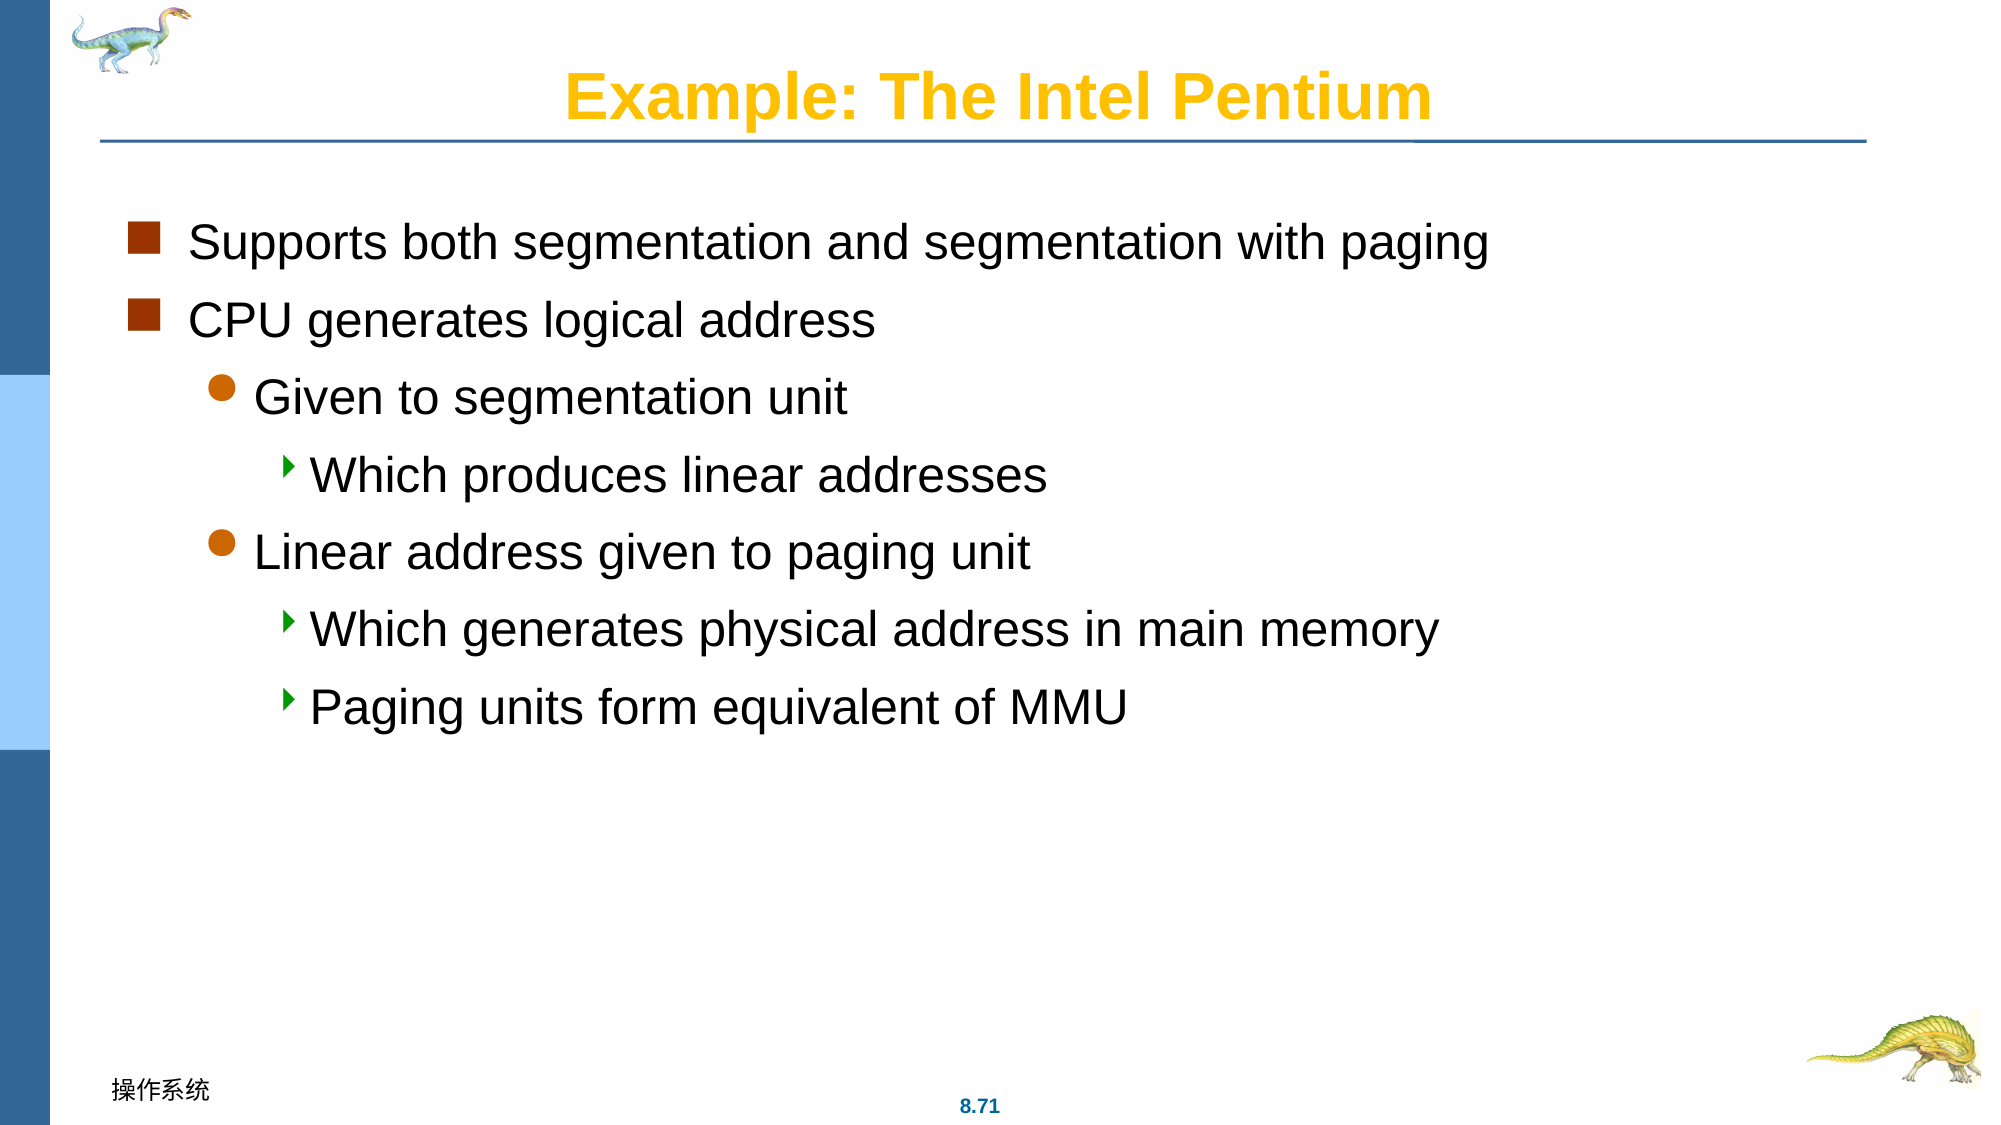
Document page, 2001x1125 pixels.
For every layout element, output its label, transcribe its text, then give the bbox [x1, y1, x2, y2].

list Supports both segmentation and segmentation with paging CPU generates logical address Given to segmentation unit Which produces linear addresses Linear address given to paging unit Which generates physical address in main memory Paging units form equivalent of MMU [116, 202, 1917, 946]
picture [62, 0, 205, 81]
picture [1804, 1007, 1982, 1090]
title Example: The Intel Pentium [99, 45, 1900, 141]
